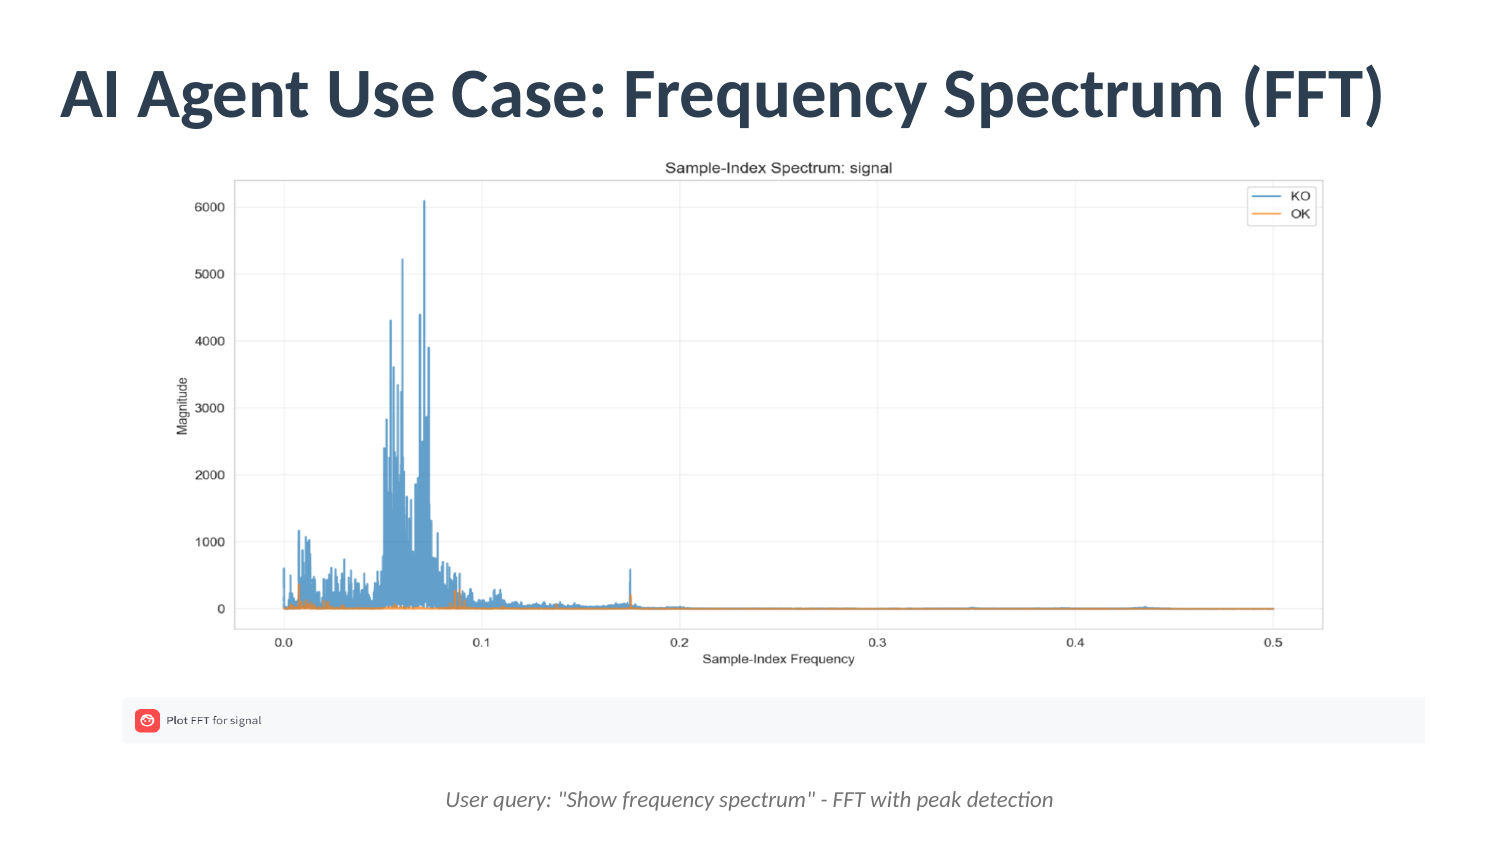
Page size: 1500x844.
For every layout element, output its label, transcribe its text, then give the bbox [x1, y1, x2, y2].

text_box User query: "Show frequency spectrum" - FFT with peak detection [74, 780, 1425, 818]
picture [74, 149, 1426, 751]
text_box AI Agent Use Case: Frequency Spectrum (FFT) [44, 44, 1482, 133]
